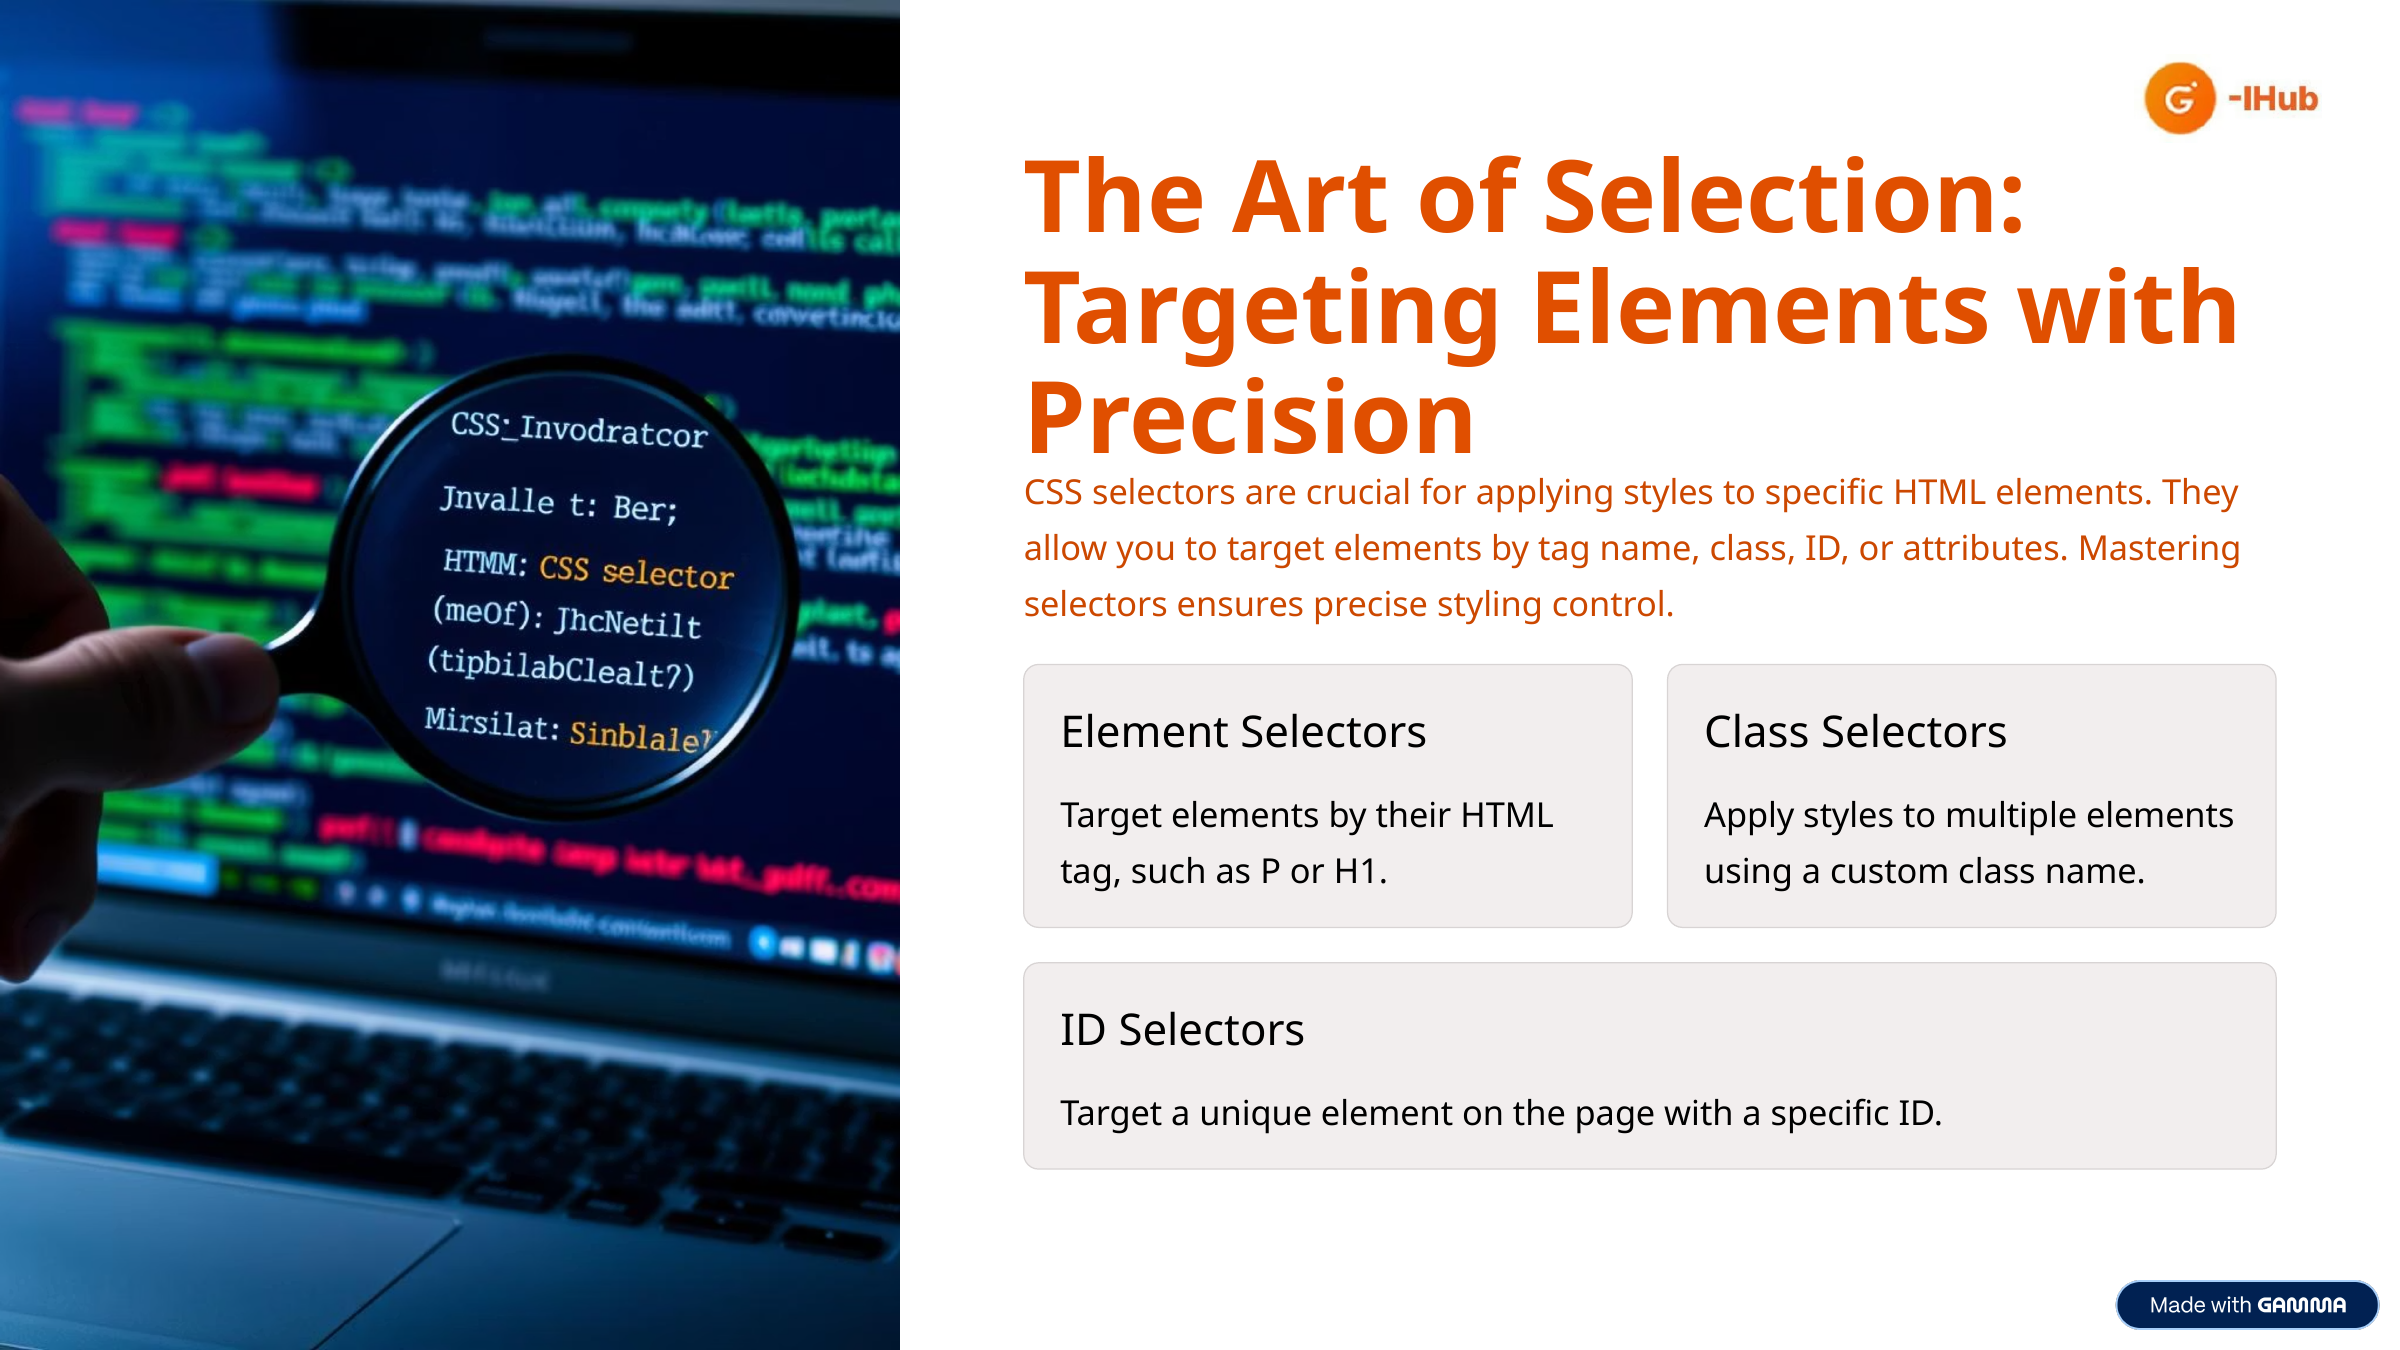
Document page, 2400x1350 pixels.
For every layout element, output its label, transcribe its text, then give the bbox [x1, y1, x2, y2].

picture [2134, 54, 2322, 143]
text_box [1023, 962, 2277, 1170]
text_box Element Selectors [1060, 701, 1503, 757]
text_box Target elements by their HTML tag, such as P or H1. [1060, 777, 1596, 891]
text_box [1667, 664, 2277, 928]
text_box Class Selectors [1704, 701, 2147, 757]
text_box [1023, 664, 1633, 928]
text_box Target a unique element on the page with a specific ID. [1060, 1075, 2240, 1133]
picture [0, 0, 900, 1350]
text_box Apply styles to multiple elements using a custom class name. [1704, 777, 2240, 891]
text_box ID Selectors [1060, 999, 1503, 1055]
picture [2106, 1271, 2389, 1339]
text_box The Art of Selection: Targeting Elements with Precision [1023, 142, 2277, 364]
text_box CSS selectors are crucial for applying styles to specific HTML elements. They allow you to target elements by tag name, class, ID, or attributes. Mastering selectors ensures precise styling control. [1023, 454, 2277, 625]
